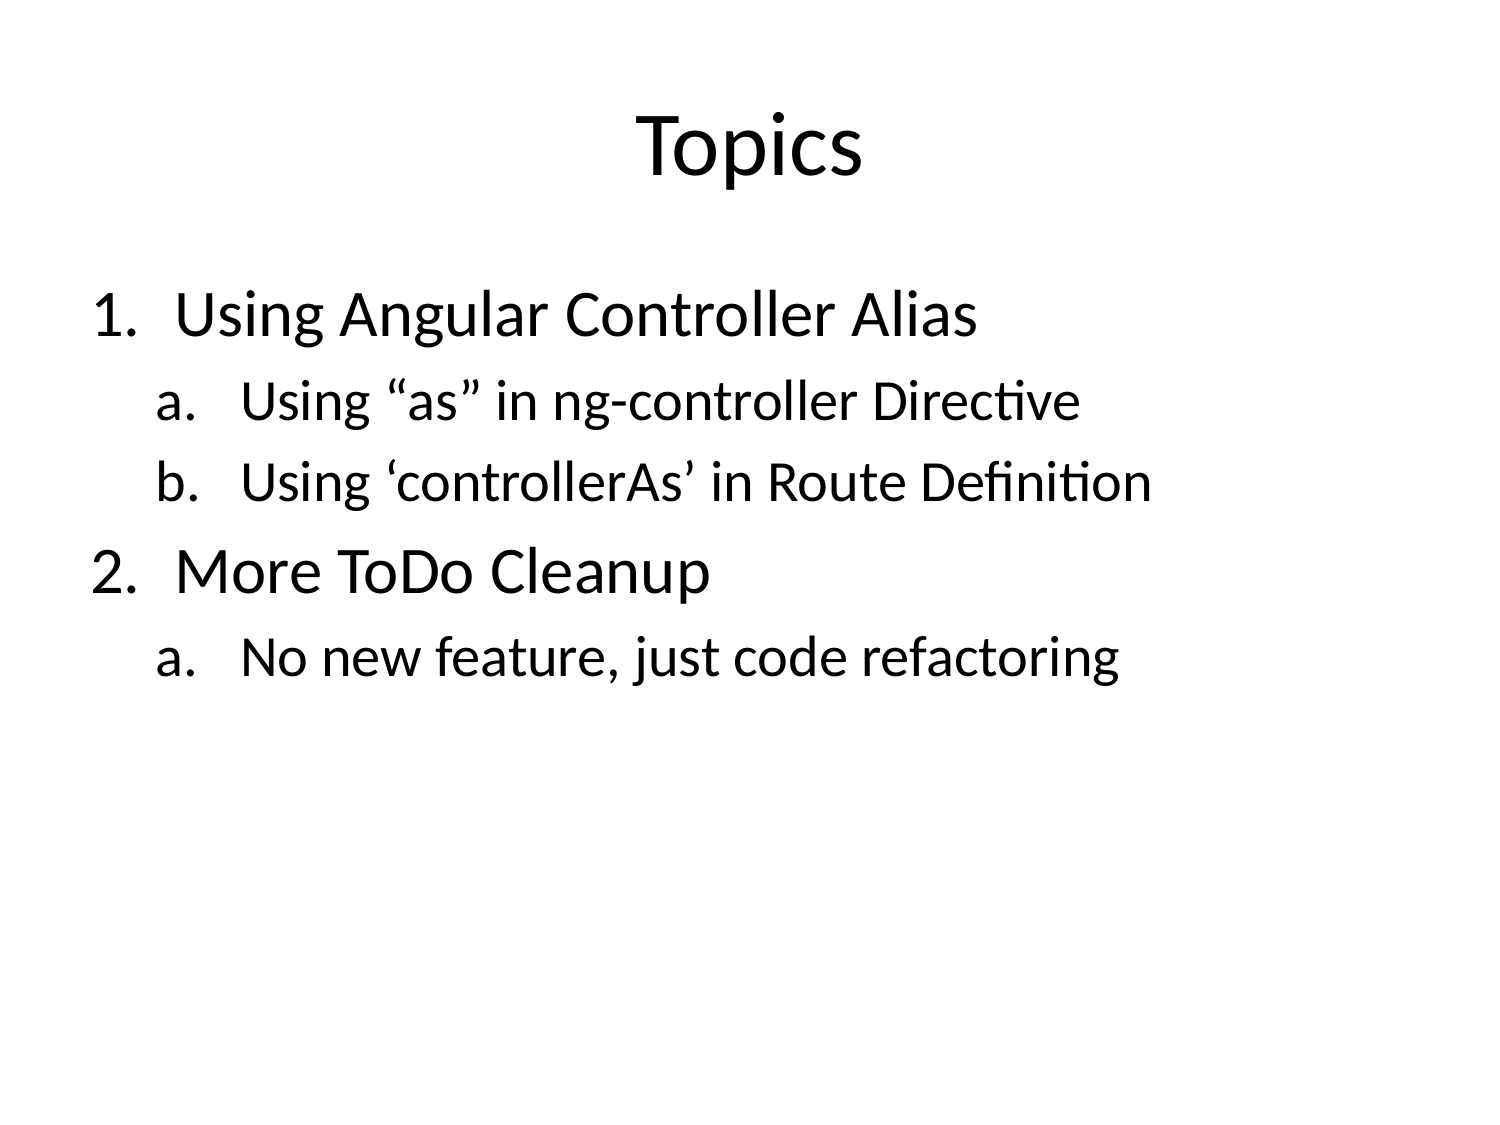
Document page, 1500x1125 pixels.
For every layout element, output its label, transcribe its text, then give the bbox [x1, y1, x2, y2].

list Using Angular Controller Alias Using “as” in ng-controller Directive Using ‘controllerAs’ in Route Definition More ToDo Cleanup No new feature, just code refactoring [75, 262, 1425, 1005]
title Topics [75, 45, 1425, 233]
